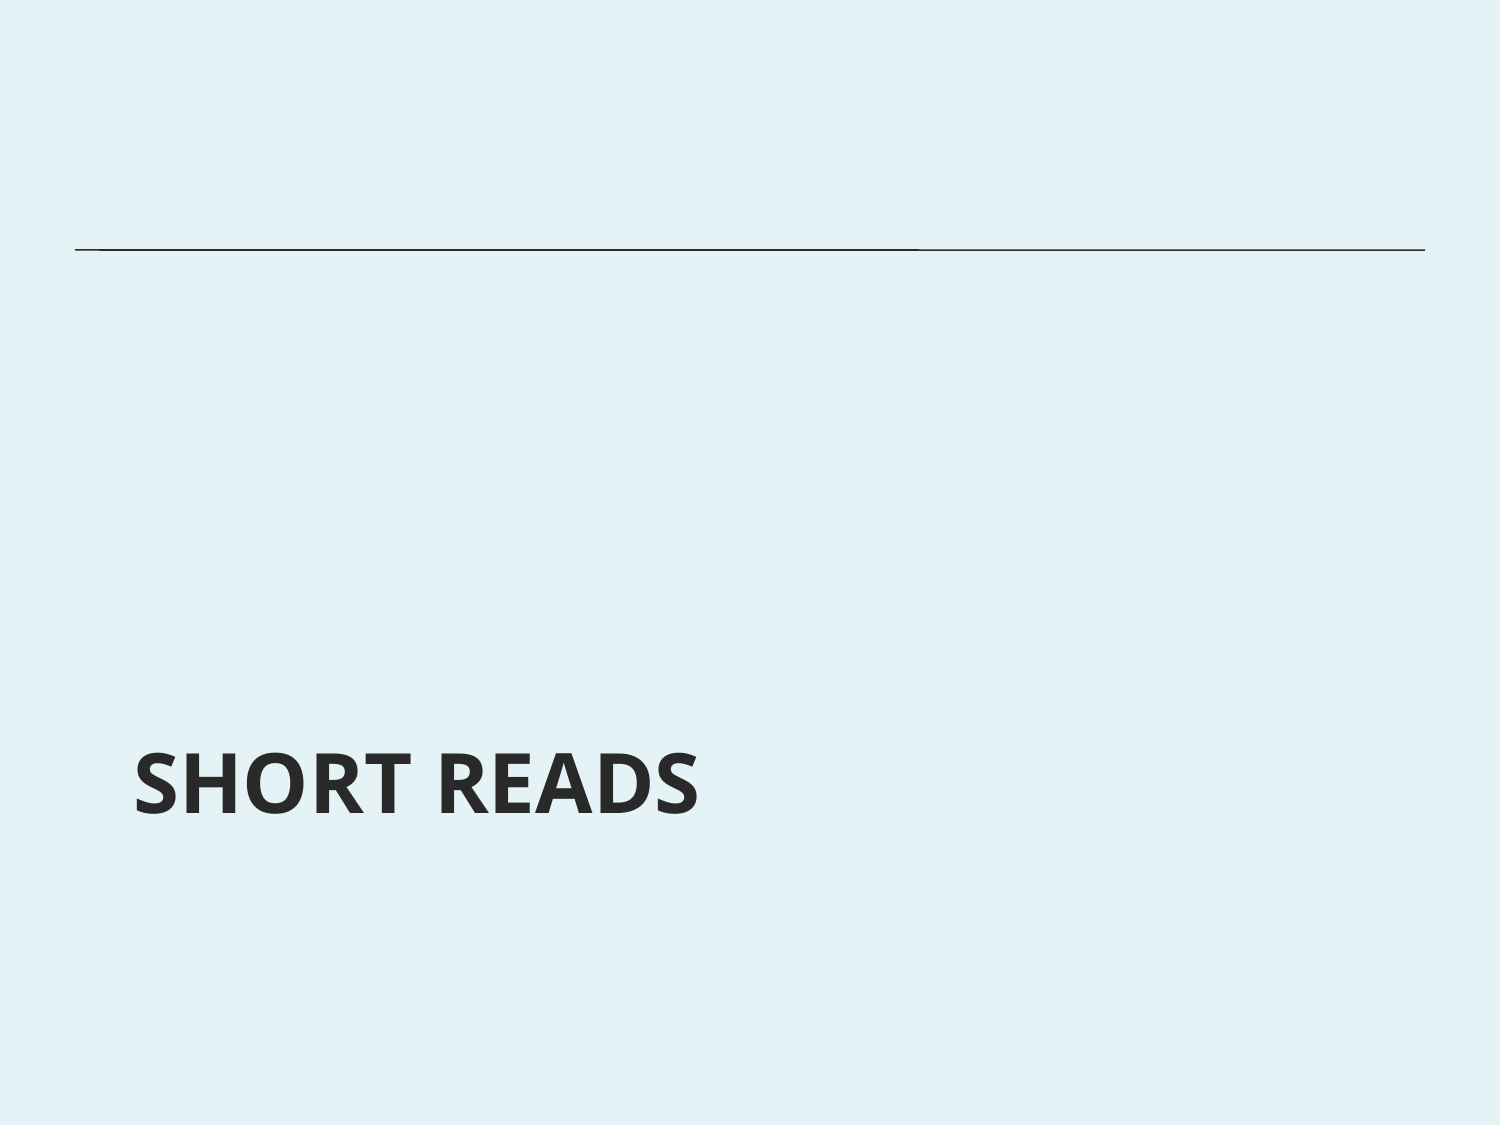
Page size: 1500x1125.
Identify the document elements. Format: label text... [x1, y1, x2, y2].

title SHORT READS [118, 722, 1394, 947]
